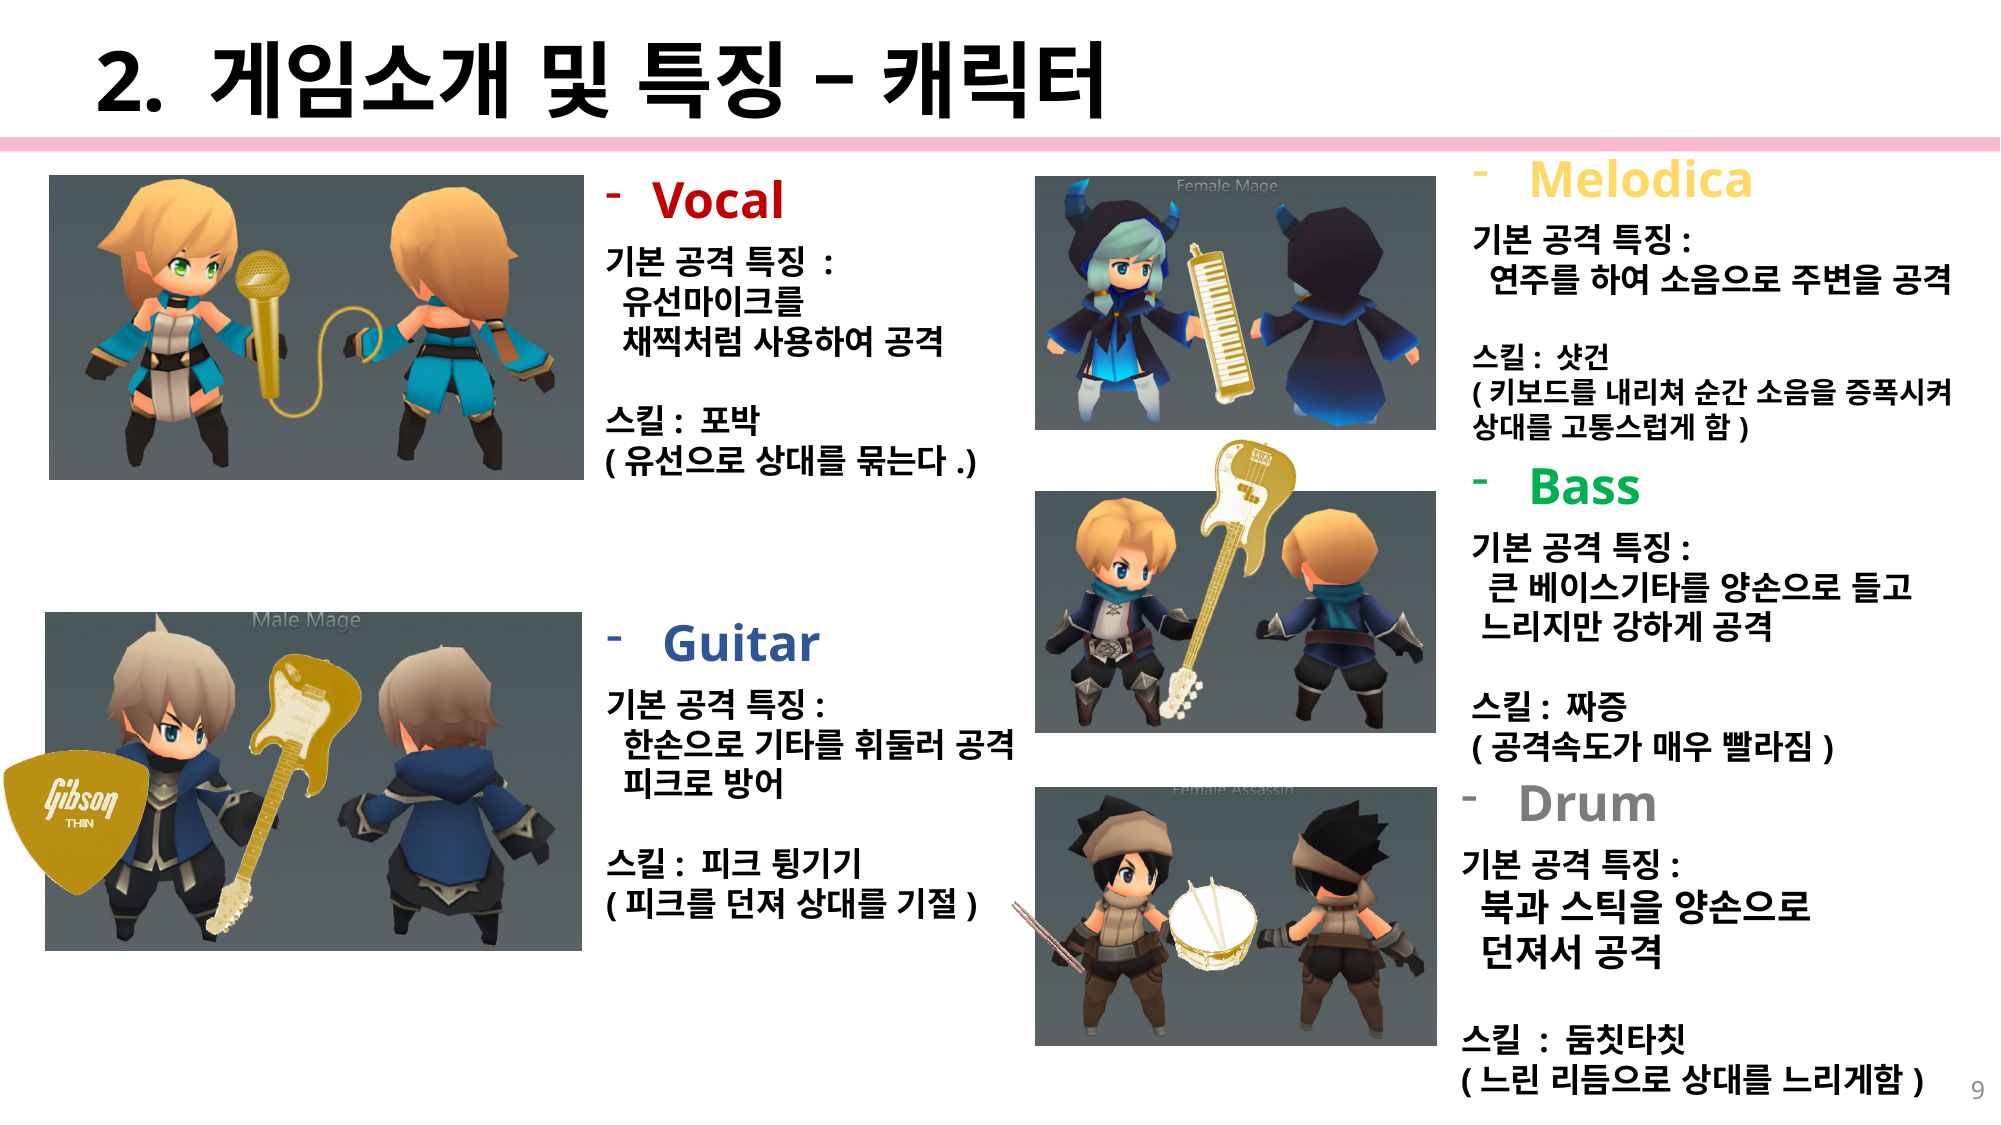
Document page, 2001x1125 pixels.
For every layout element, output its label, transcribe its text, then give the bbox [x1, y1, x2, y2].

text_box 2. 게임소개 및 특징 – 캐릭터 [80, 21, 1126, 136]
slide_number 9 [1550, 1061, 2000, 1121]
text_box Melodica 기본 공격 특징: 연주를 하여 소음으로 주변을 공격 스킬: 샷건 (키보드를 내리쳐 순간 소음을 증폭시켜 상대를 고통스럽게 함) [1457, 139, 1978, 452]
text_box [281, 137, 2000, 152]
text_box Vocal 기본 공격 특징 : 유선마이크를 채찍처럼 사용하여 공격 스킬: 포박 (유선으로 상대를 묶는다.) [590, 161, 1001, 488]
picture [0, 612, 582, 956]
picture [1035, 176, 1436, 430]
text_box Drum 기본 공격 특징: 북과 스틱을 양손으로 던져서 공격 스킬 : 둠칫타칫 (느린 리듬으로 상대를 느리게함) [1446, 764, 1939, 1107]
text_box [0, 137, 247, 152]
picture [49, 175, 584, 480]
text_box Guitar 기본 공격 특징: 한손으로 기타를 휘둘러 공격 피크로 방어 스킬: 피크 튕기기 (피크를 던져 상대를 기절) [591, 603, 1032, 931]
picture [1010, 787, 1437, 1046]
text_box Bass 기본 공격 특징: 큰 베이스기타를 양손으로 들고 느리지만 강하게 공격 스킬: 짜증 (공격속도가 매우 빨라짐) [1457, 446, 1929, 764]
picture [1035, 491, 1436, 733]
